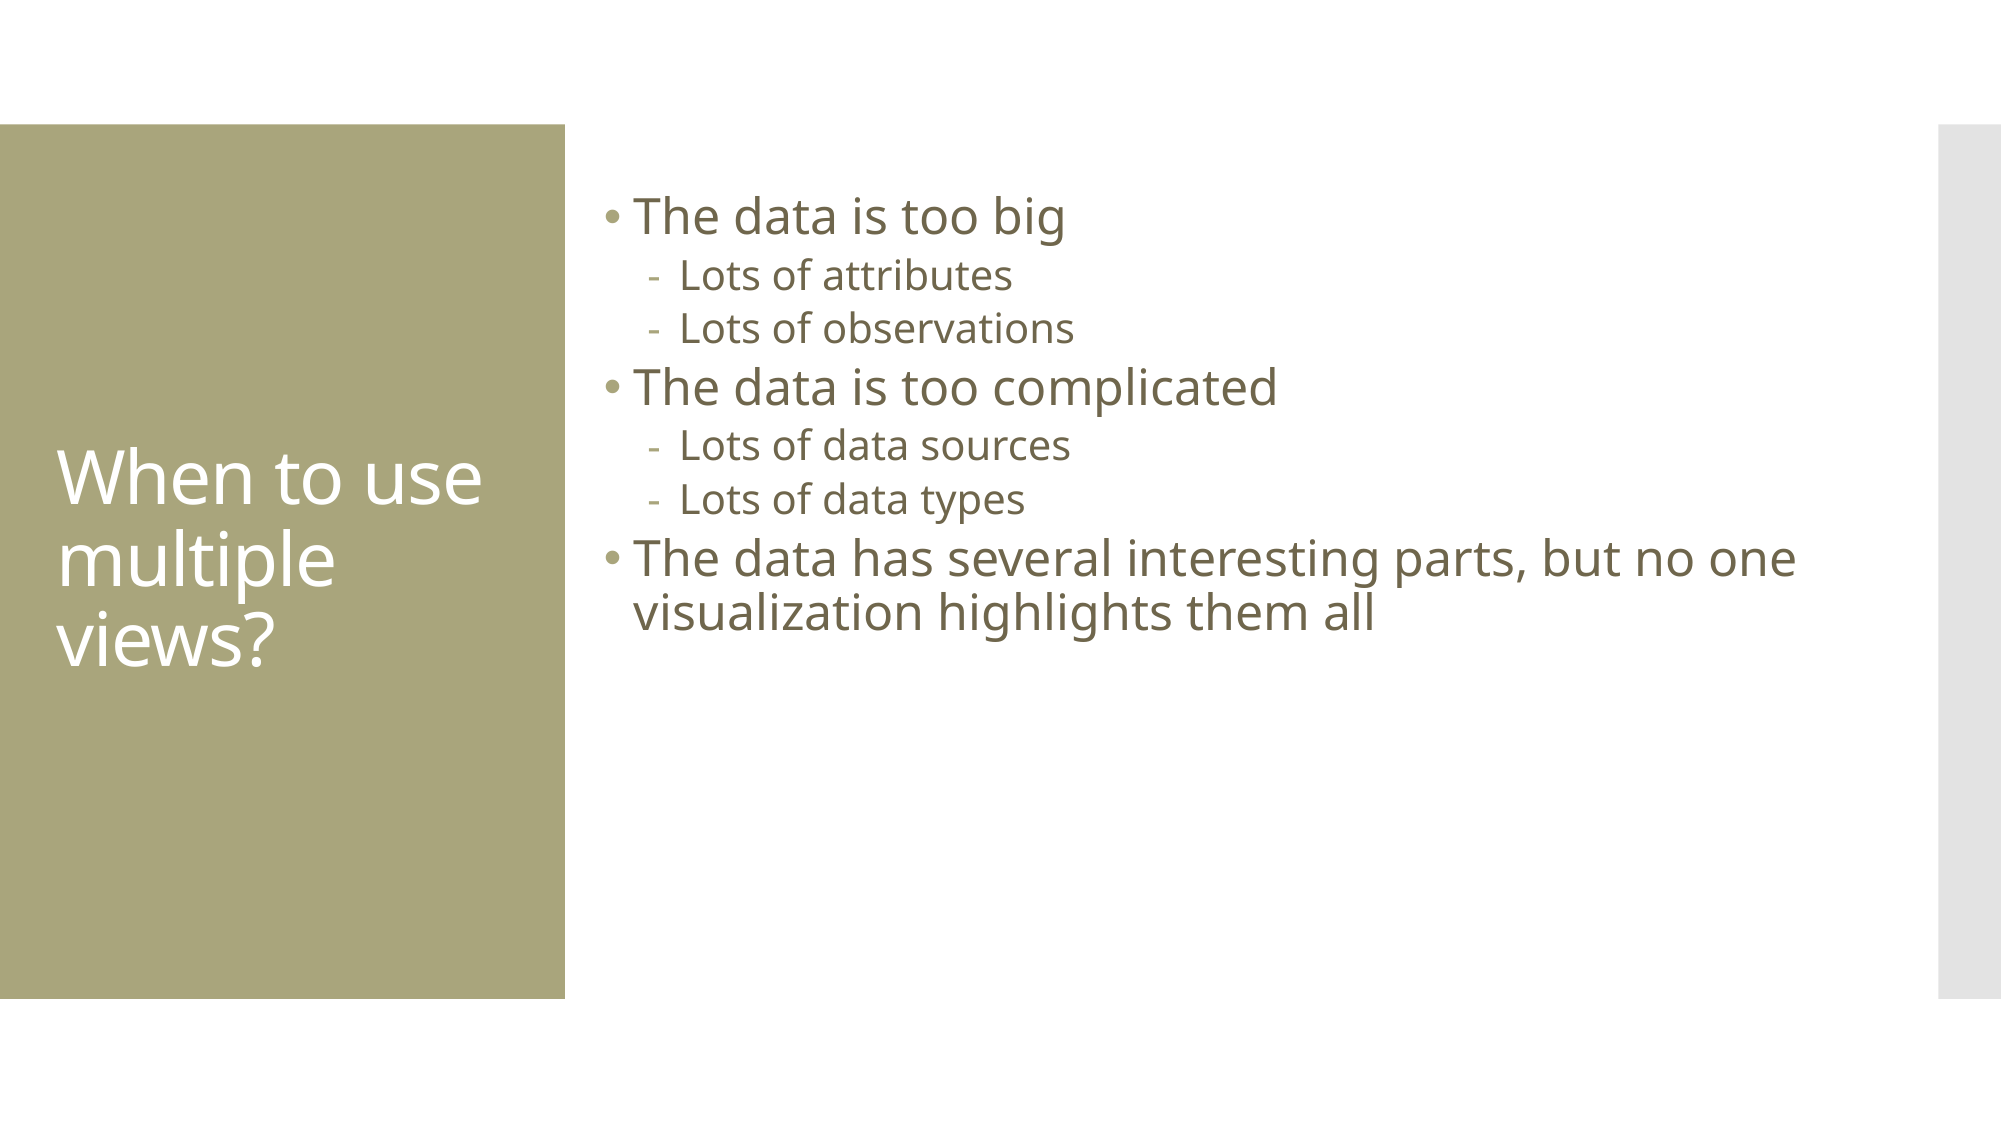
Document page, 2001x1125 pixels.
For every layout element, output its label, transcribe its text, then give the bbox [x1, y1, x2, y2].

list The data is too big Lots of attributes Lots of observations The data is too complicated Lots of data sources Lots of data types The data has several interesting parts, but no one visualization highlights them all [588, 184, 1939, 985]
text_box When to use multiple views? [41, 184, 525, 940]
